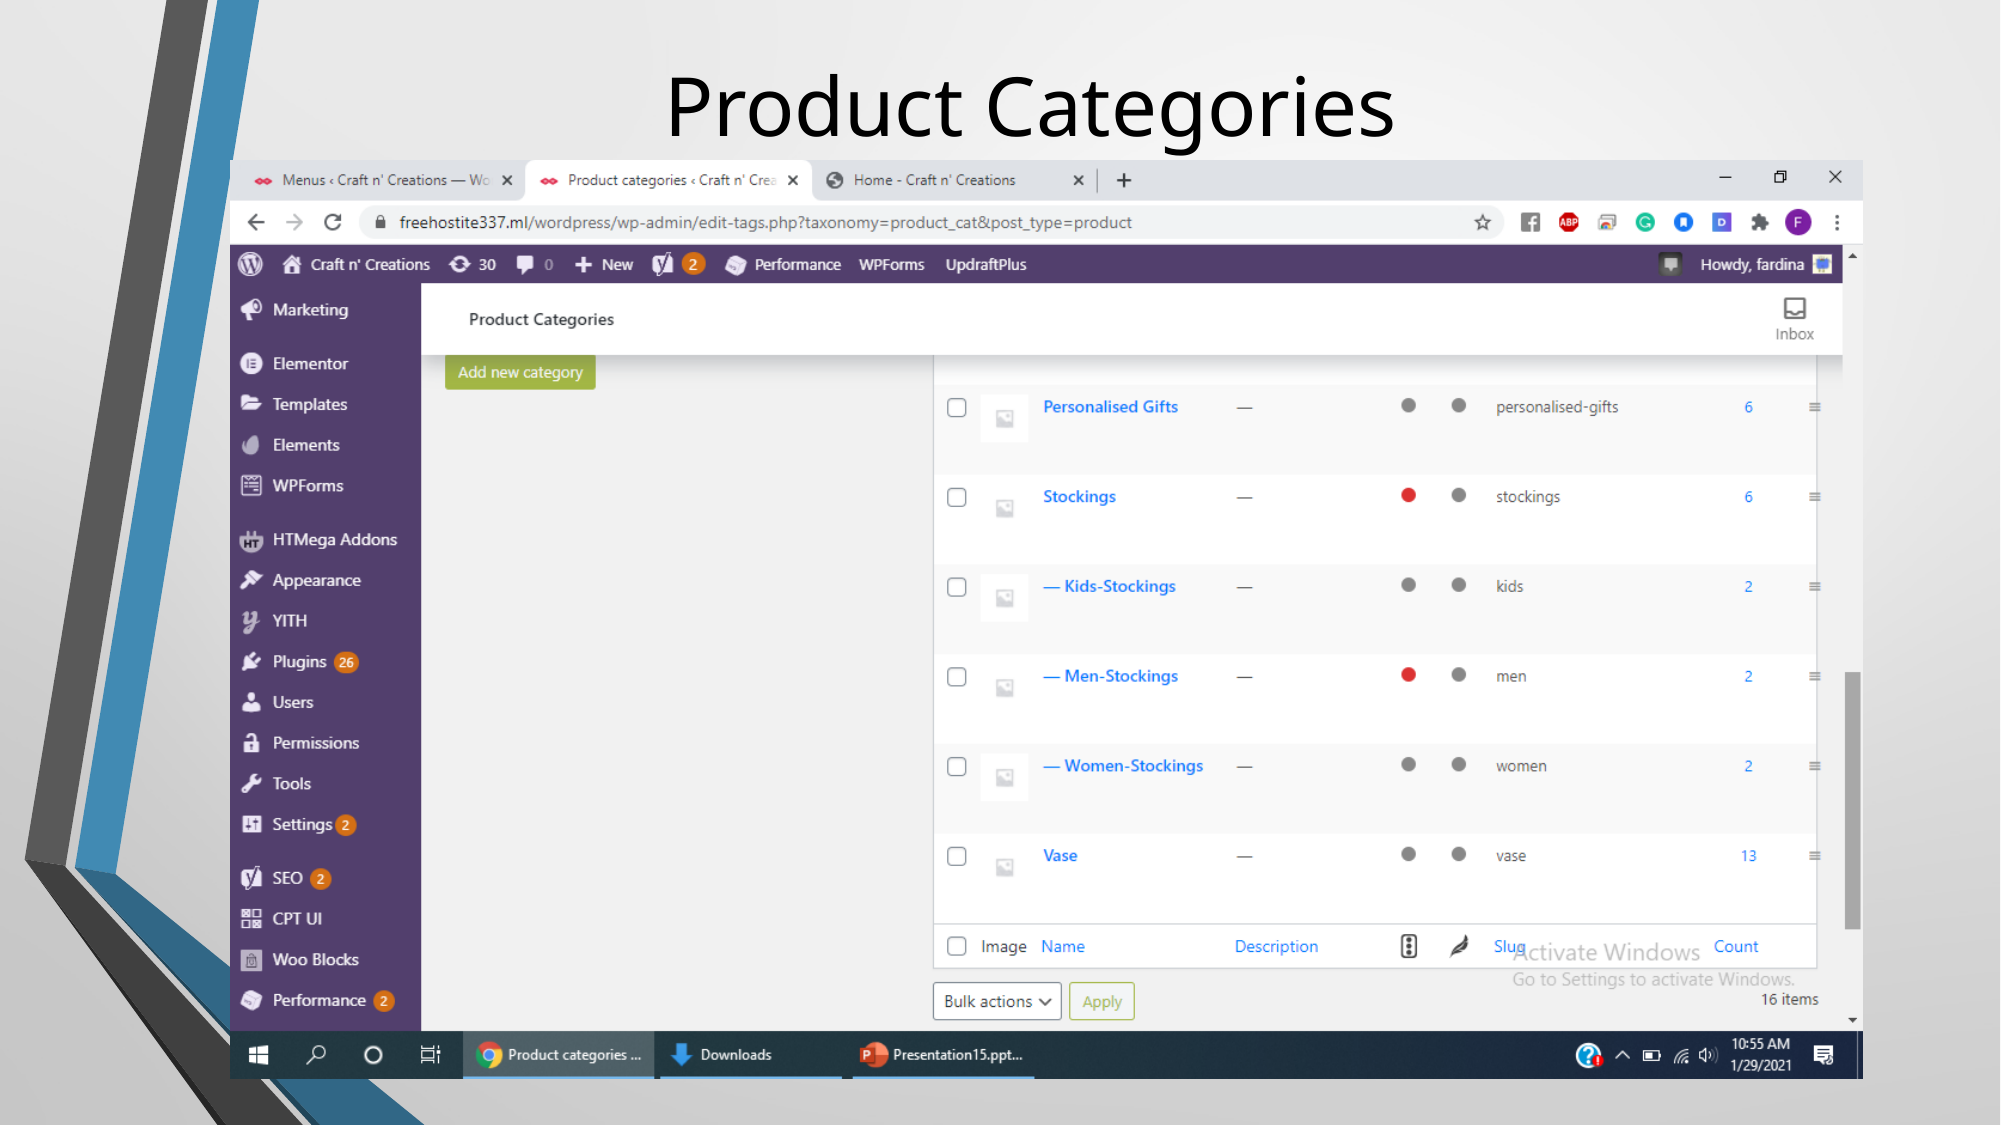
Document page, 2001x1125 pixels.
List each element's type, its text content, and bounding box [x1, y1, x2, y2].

picture [229, 160, 1863, 1079]
title Product Categories [219, 46, 1863, 161]
